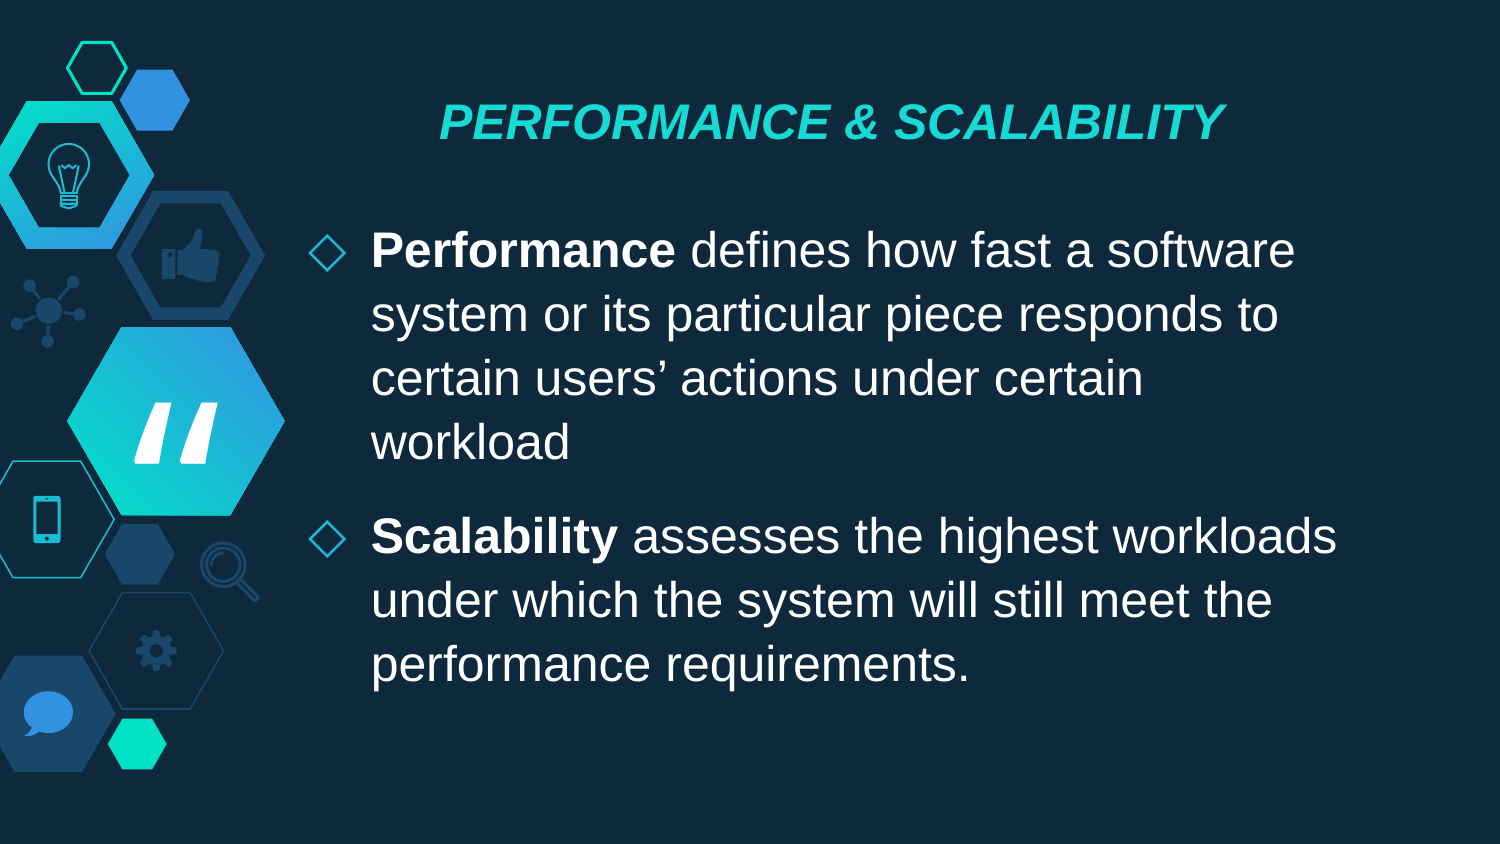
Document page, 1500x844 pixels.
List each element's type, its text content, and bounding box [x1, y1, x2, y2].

text_box PERFORMANCE & SCALABILITY [424, 82, 1391, 157]
list Performance defines how fast a software system or its particular piece responds to certain users’ actions under certain workload Scalability assesses the highest workloads under which the system will still meet the performance requirements. [280, 232, 1365, 762]
